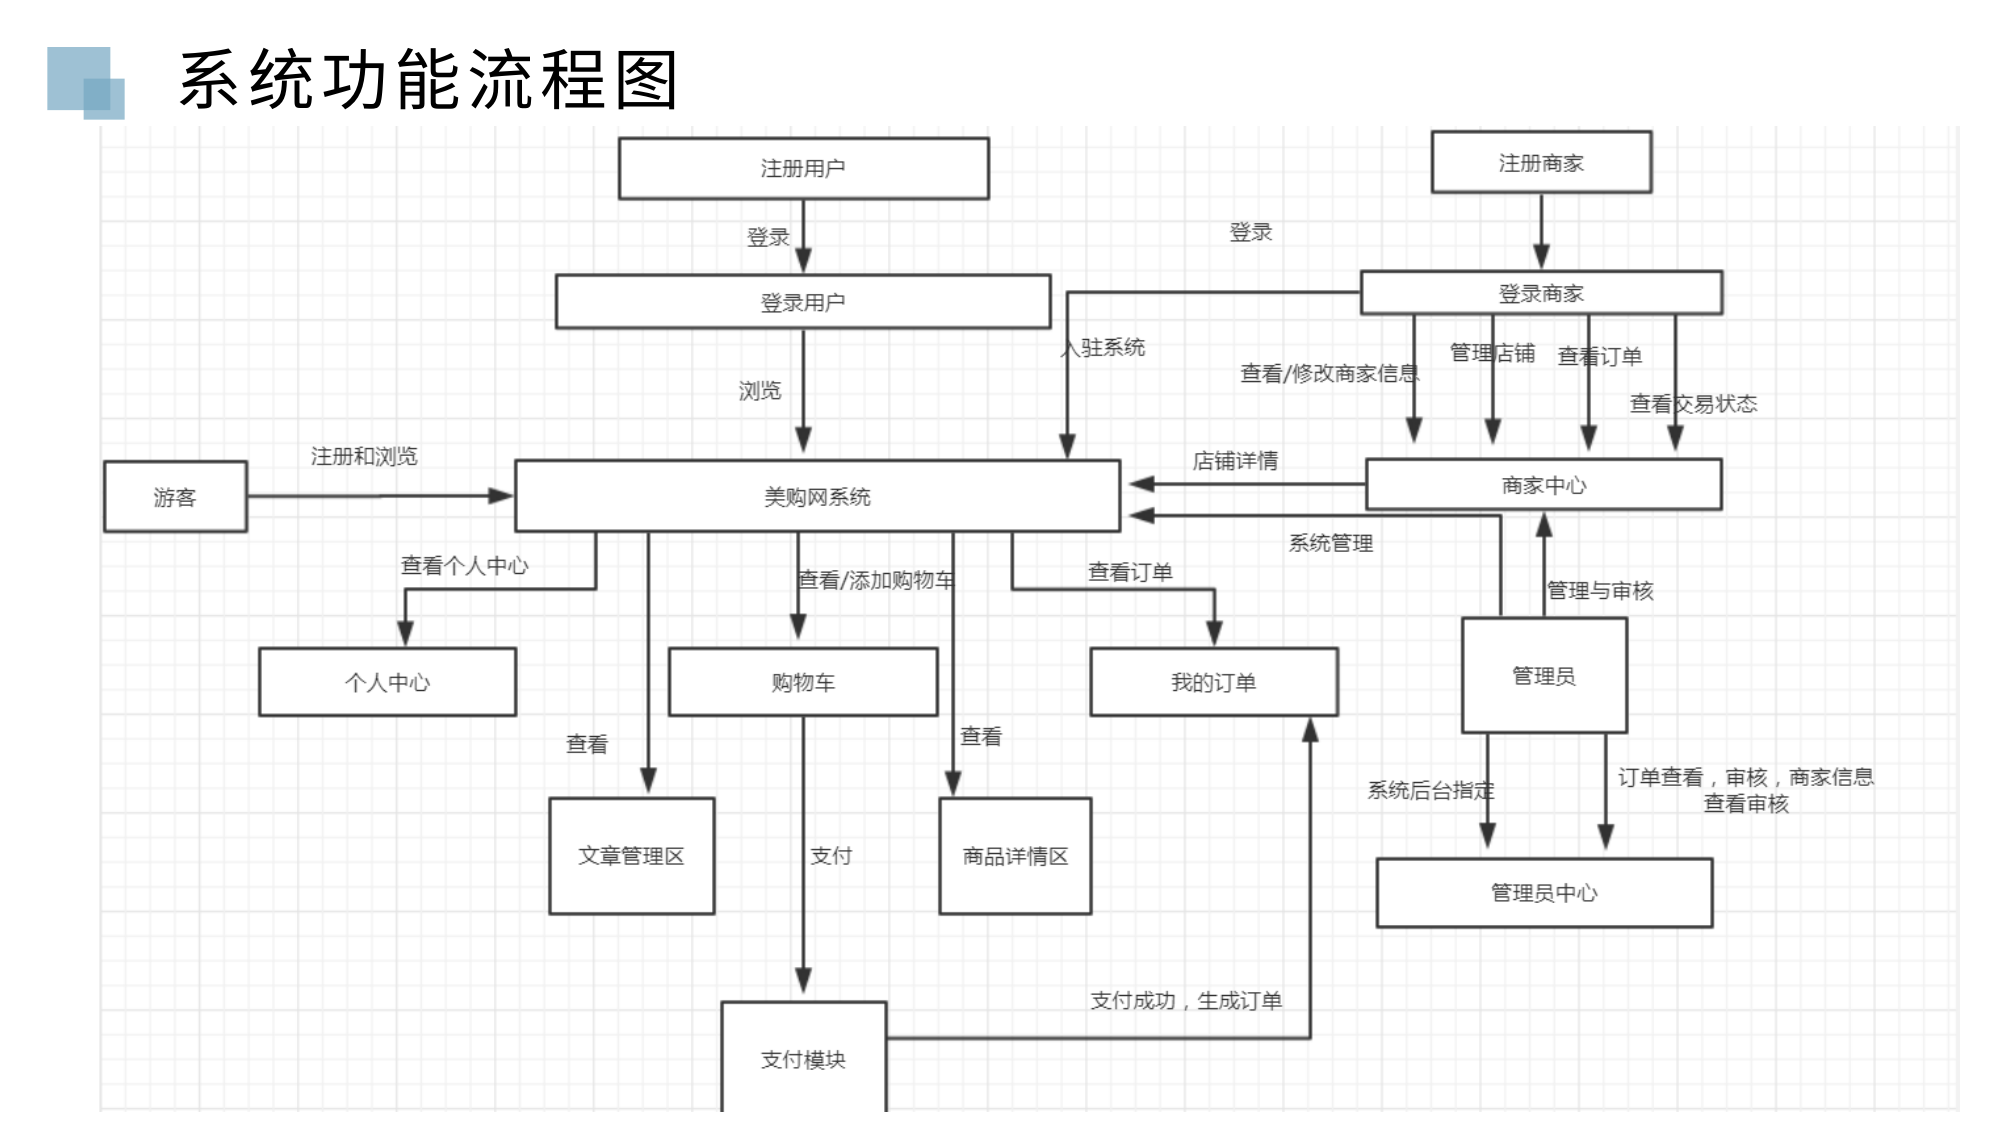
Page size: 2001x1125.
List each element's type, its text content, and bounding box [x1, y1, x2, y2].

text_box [47, 47, 125, 120]
text_box 系统功能流程图 [161, 30, 759, 126]
picture [98, 126, 1960, 1112]
